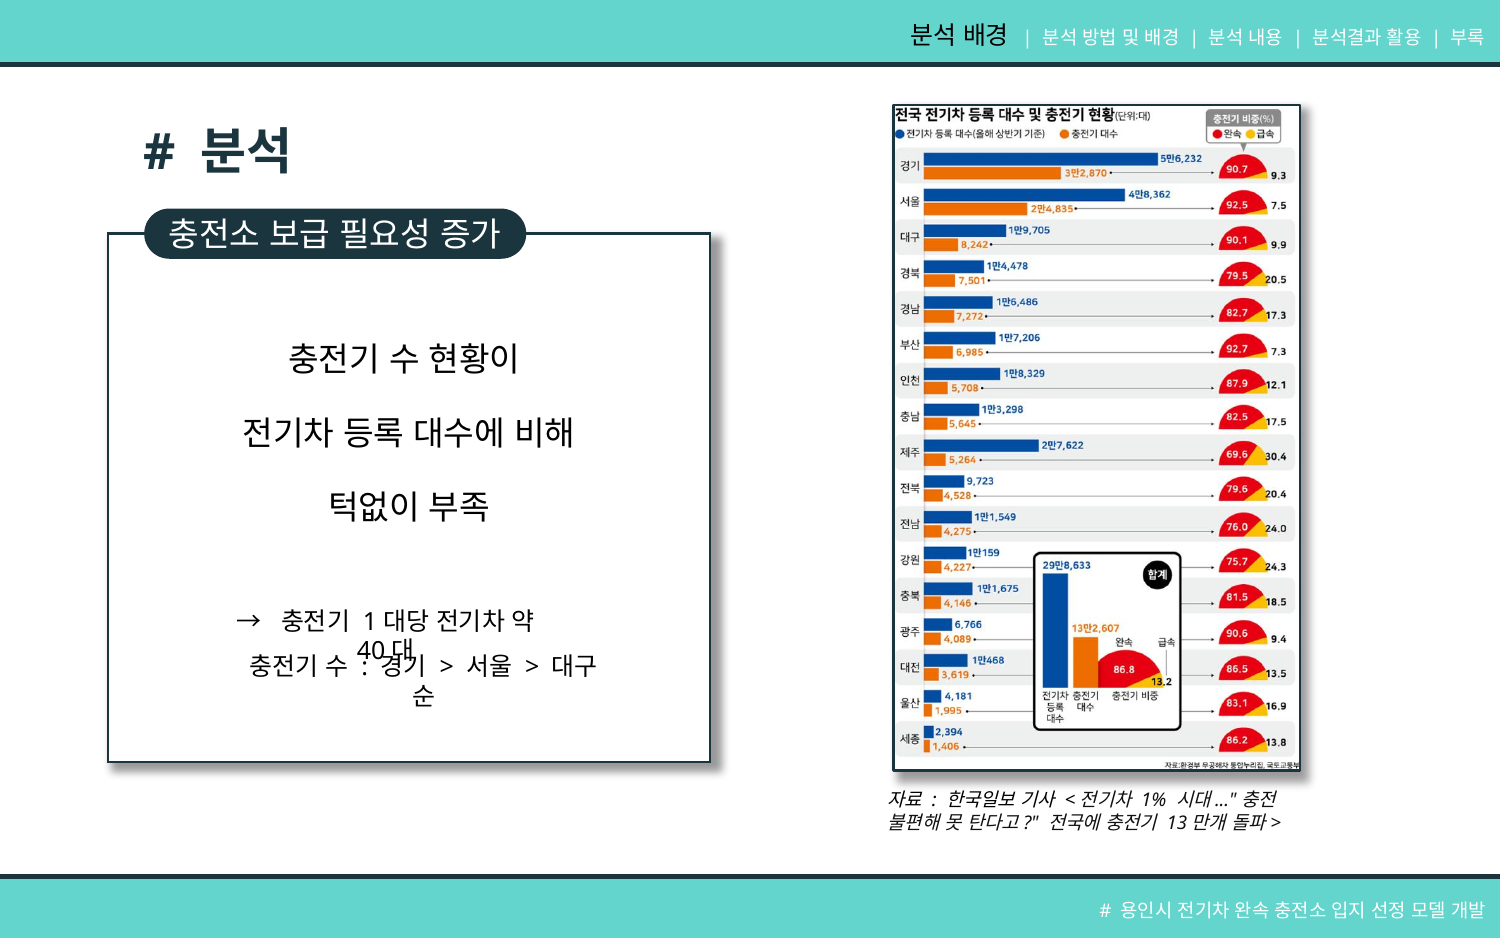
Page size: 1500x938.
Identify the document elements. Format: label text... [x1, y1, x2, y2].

text_box # 용인시 전기차 완속 충전소 입지 선정 모델 개발 [1011, 879, 1500, 929]
text_box 충전소 보급 필요성 증가 [144, 208, 527, 259]
text_box # 분석 배경 [82, 82, 353, 277]
text_box [0, 0, 1500, 66]
text_box [0, 875, 1500, 938]
text_box 분석 배경 | 분석 방법 및 배경 | 분석 내용 | 분석결과 활용 | 부록 [872, 0, 1500, 57]
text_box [872, 106, 1321, 832]
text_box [201, 597, 616, 689]
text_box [177, 330, 641, 551]
text_box [107, 233, 711, 763]
